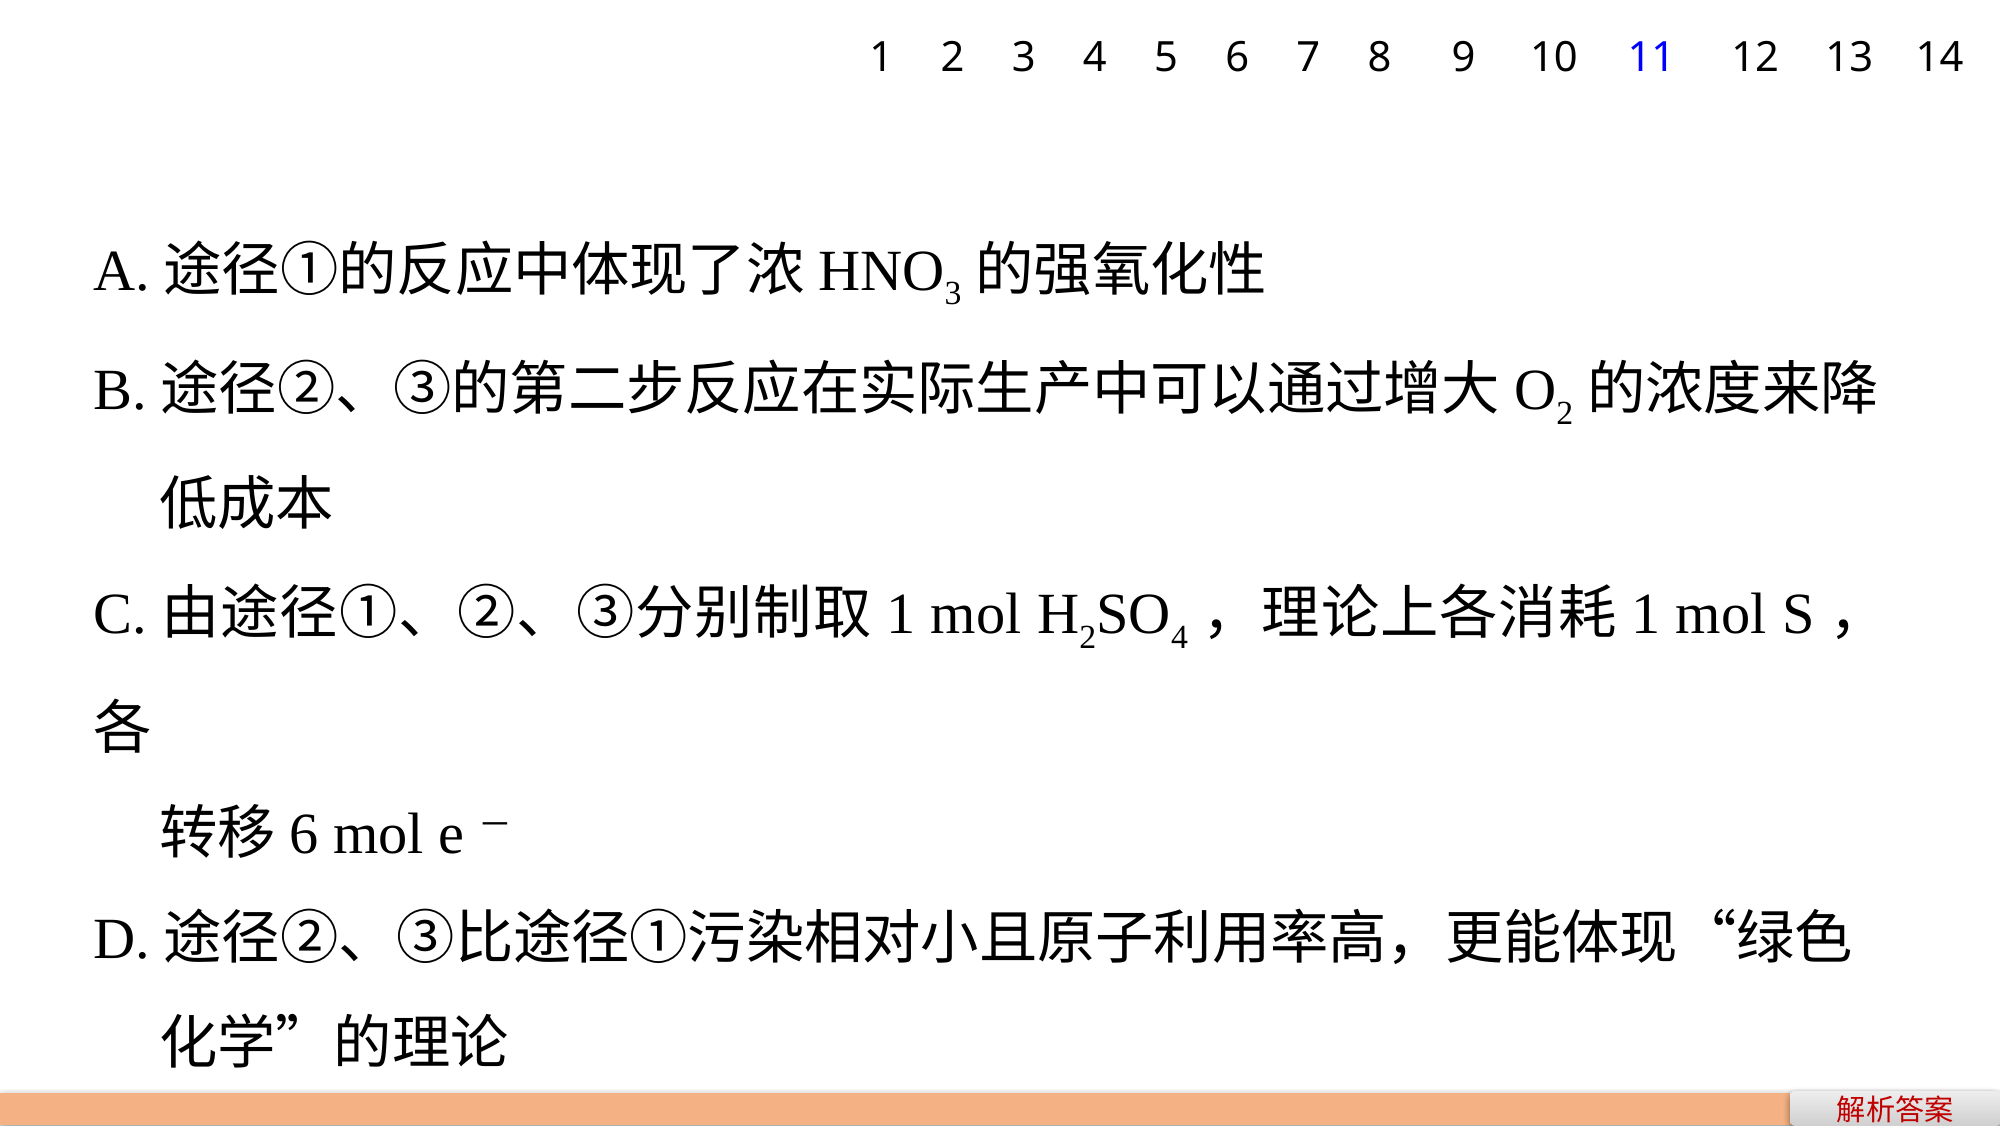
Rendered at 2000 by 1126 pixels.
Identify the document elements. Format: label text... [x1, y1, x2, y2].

text_box 11 [1610, 7, 1696, 102]
text_box 2 [925, 7, 985, 102]
text_box 4 [1067, 7, 1127, 102]
text_box 9 [1423, 7, 1496, 102]
text_box 13 [1811, 7, 1894, 102]
text_box 6 [1210, 7, 1270, 102]
text_box 10 [1507, 7, 1599, 102]
text_box 5 [1139, 7, 1199, 102]
text_box 1 [854, 7, 914, 102]
text_box 3 [996, 7, 1056, 102]
text_box 14 [1905, 7, 1984, 102]
text_box 8 [1352, 7, 1412, 102]
text_box [0, 1092, 1787, 1126]
text_box 7 [1281, 7, 1341, 102]
text_box A.途径①的反应中体现了浓HNO3的强氧化性 B.途径②、③的第二步反应在实际生产中可以通过增大O2的浓度来降 低成本 C.由途径①、②、③分别制取1 mol H2SO4，理论上各消耗1 mol S，各 转移6 mol e－ D.途径②、③比途径①污染相对小且原子利用率高，更能体现“绿色 化学”的理论 [78, 184, 1903, 1083]
text_box 解析答案 [1788, 1089, 2000, 1126]
text_box 12 [1707, 7, 1800, 102]
